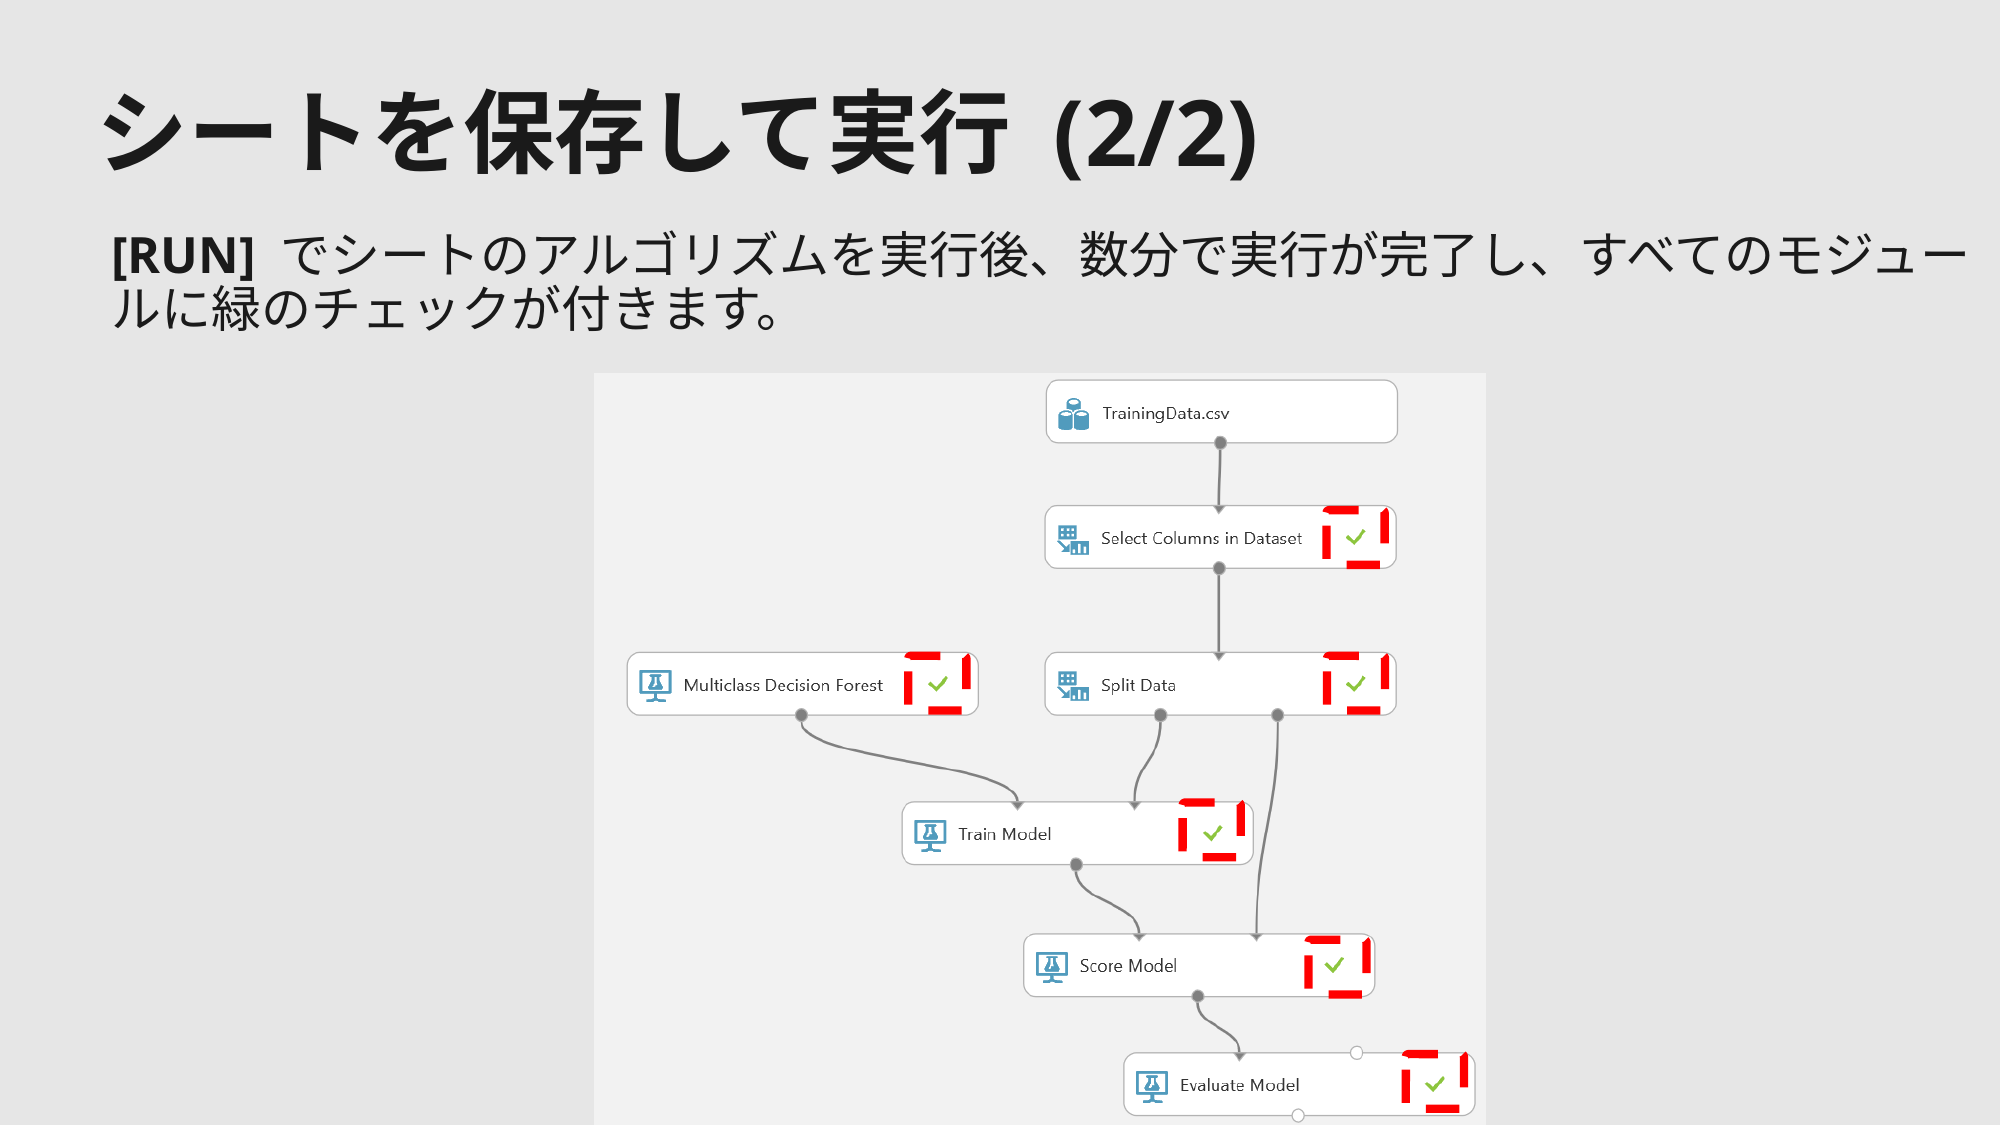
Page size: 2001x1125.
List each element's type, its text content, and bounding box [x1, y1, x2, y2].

title シートを保存して実行 (2/2) [96, 75, 1904, 187]
picture [593, 373, 1486, 1125]
text_box [RUN] でシートのアルゴリズムを実行後、数分で実行が完了し、すべてのモジュールに緑のチェックが付きます。 [96, 223, 2000, 363]
